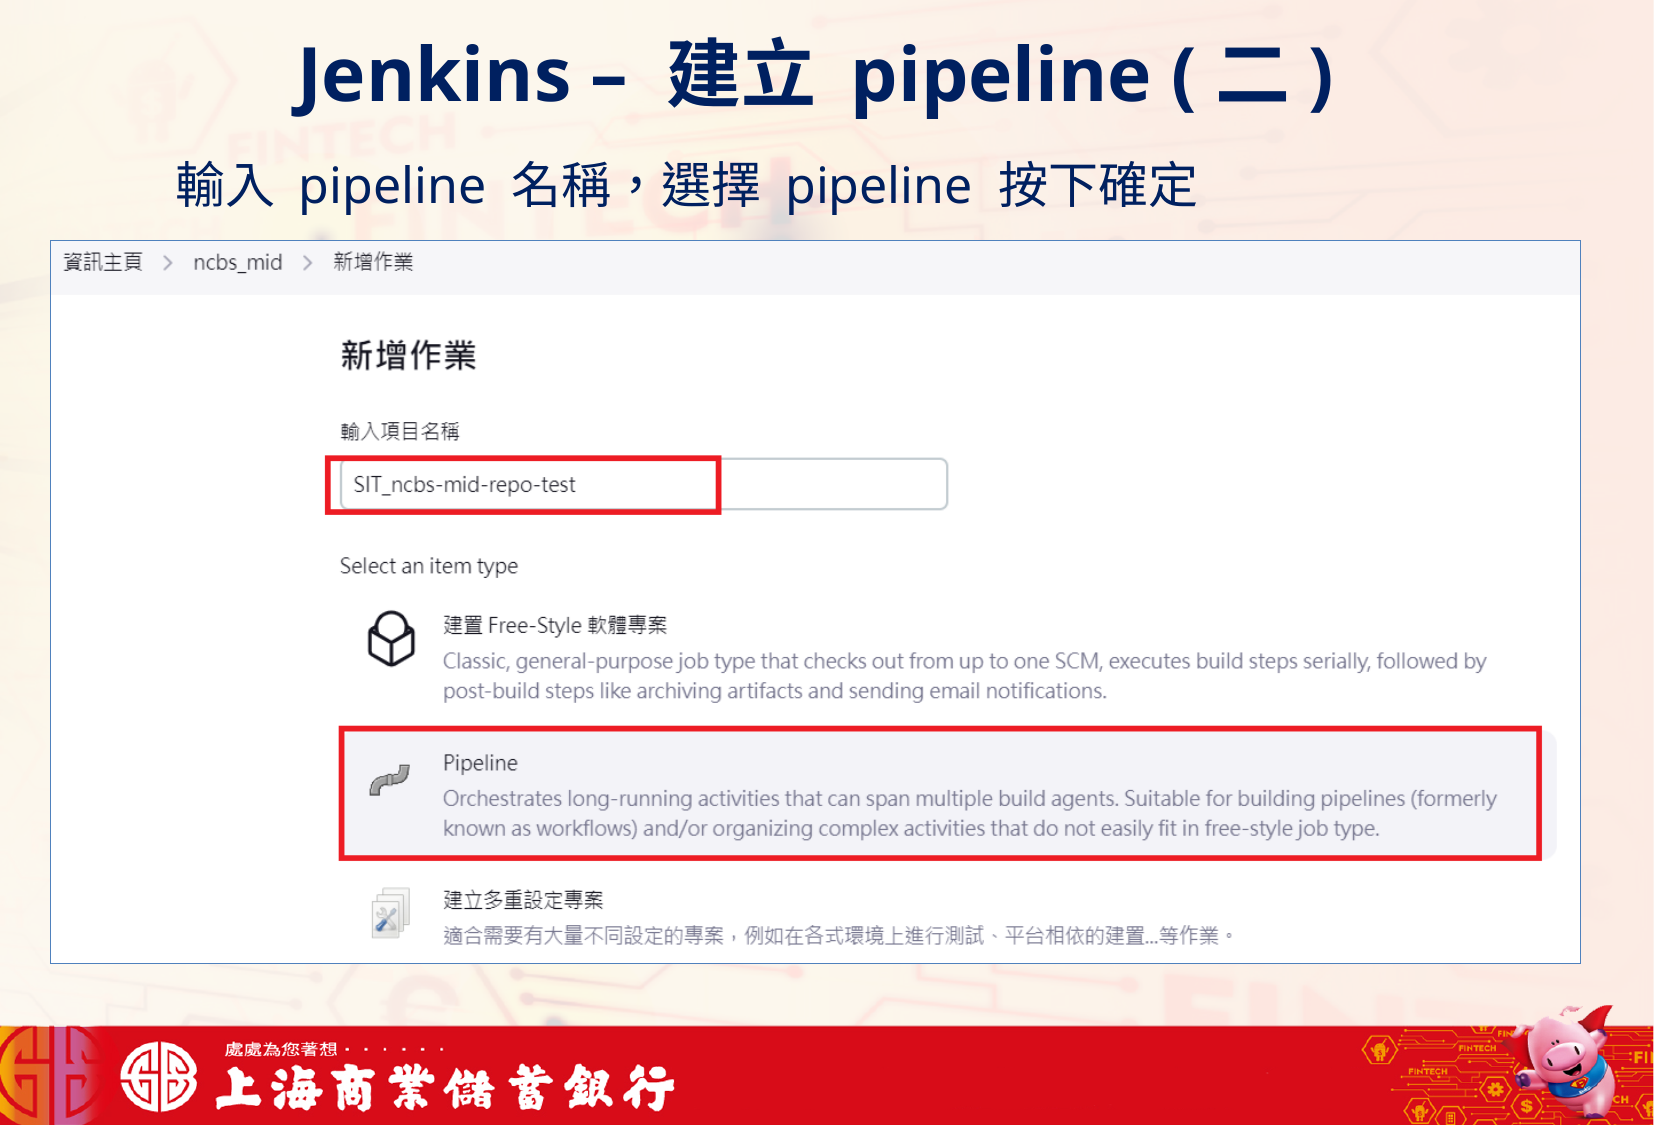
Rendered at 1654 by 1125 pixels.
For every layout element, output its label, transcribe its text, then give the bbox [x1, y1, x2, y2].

text_box 輸入 pipeline 名稱，選擇 pipeline 按下確定 [159, 130, 1581, 237]
title Jenkins – 建立 pipeline (二) [218, 11, 1413, 130]
picture [0, 0, 1654, 1125]
